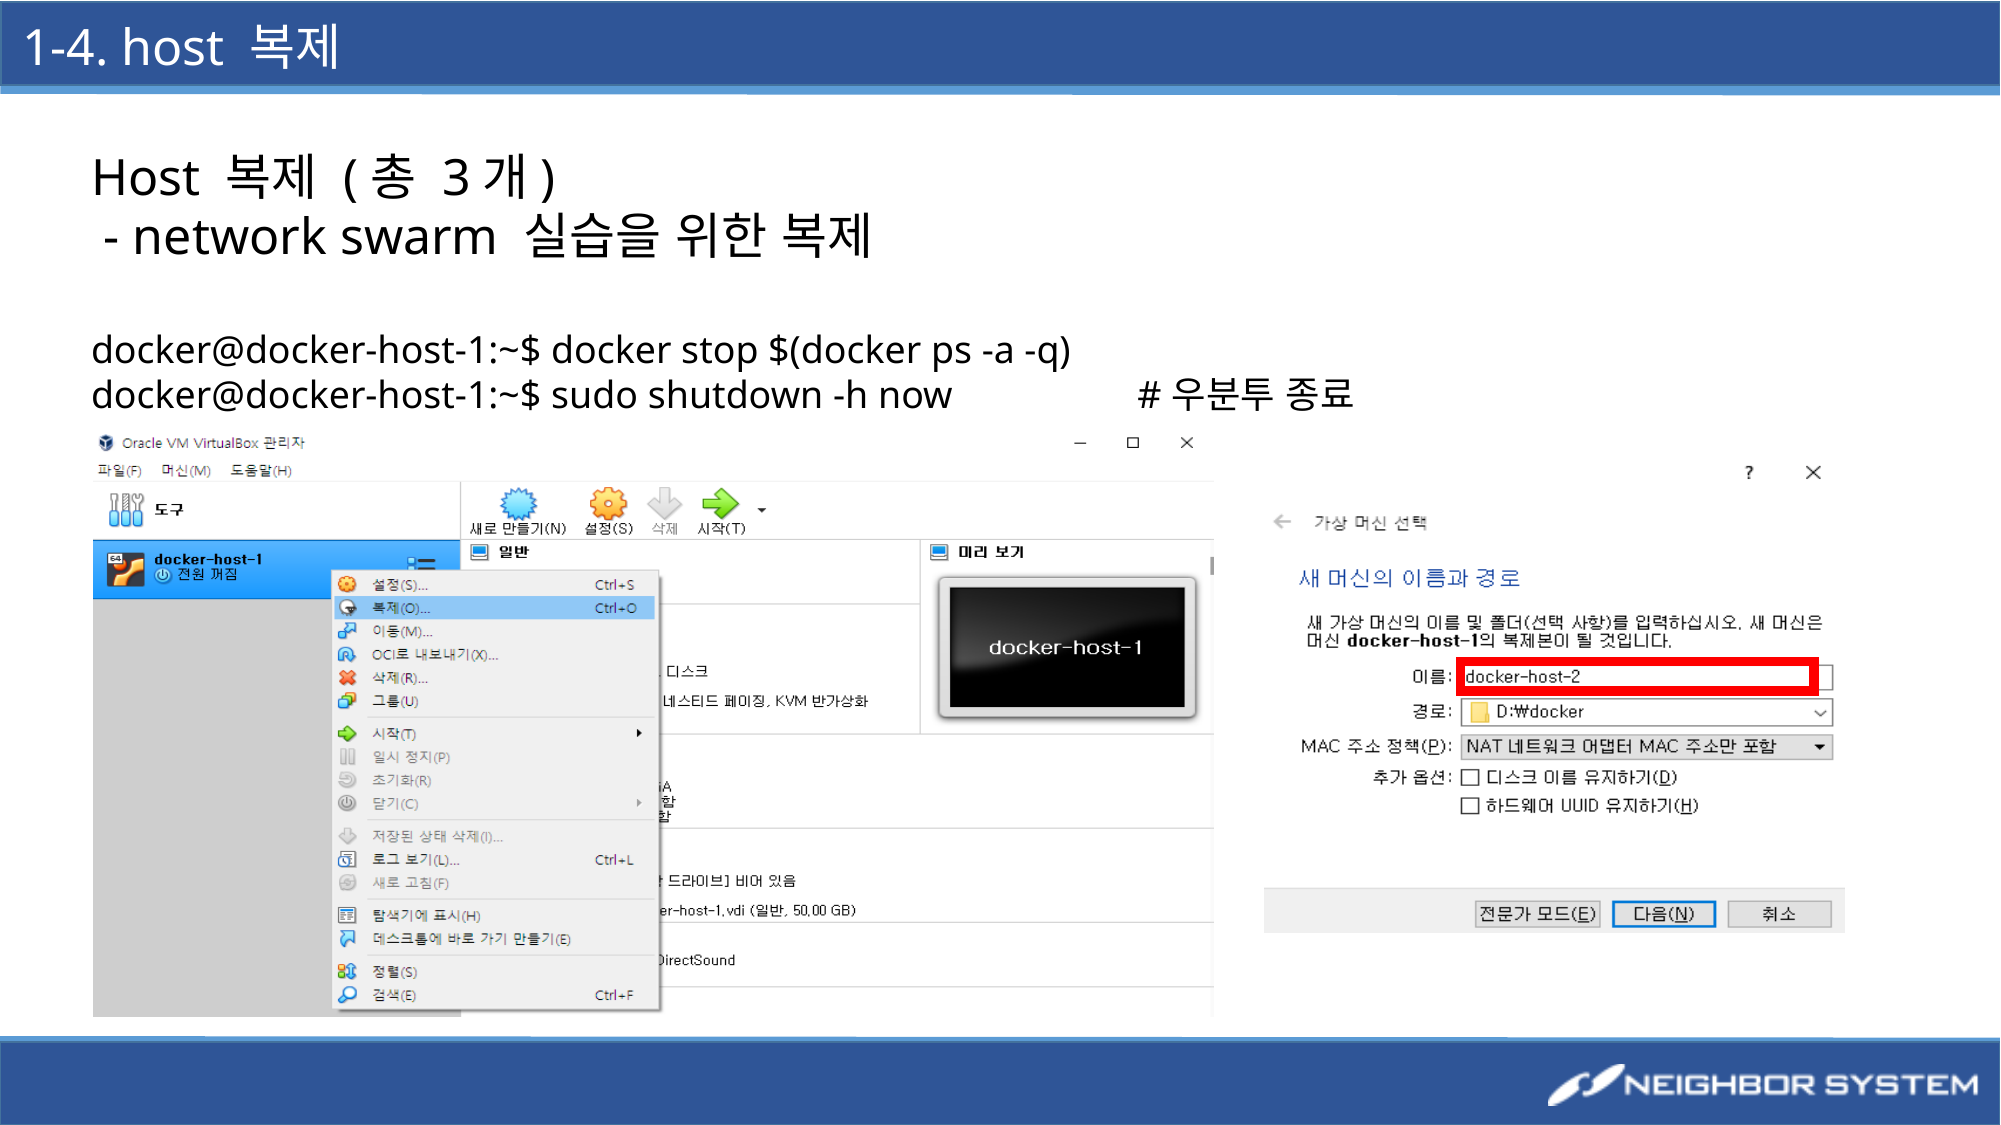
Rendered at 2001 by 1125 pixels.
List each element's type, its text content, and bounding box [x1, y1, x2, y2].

text_box 1-4. host 복제 [7, 8, 1093, 83]
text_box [93, 430, 1845, 1017]
text_box docker@docker-host-1:~$ docker stop $(docker ps -a -q) docker@docker-host-1:~$ sudo shutdown -h now #우분투 종료 [76, 318, 1934, 424]
text_box [0, 1, 2000, 86]
text_box [0, 1043, 2000, 1125]
picture [1548, 1064, 2000, 1106]
text_box Host 복제 (총 3개) - network swarm 실습을 위한 복제 [76, 137, 1897, 273]
